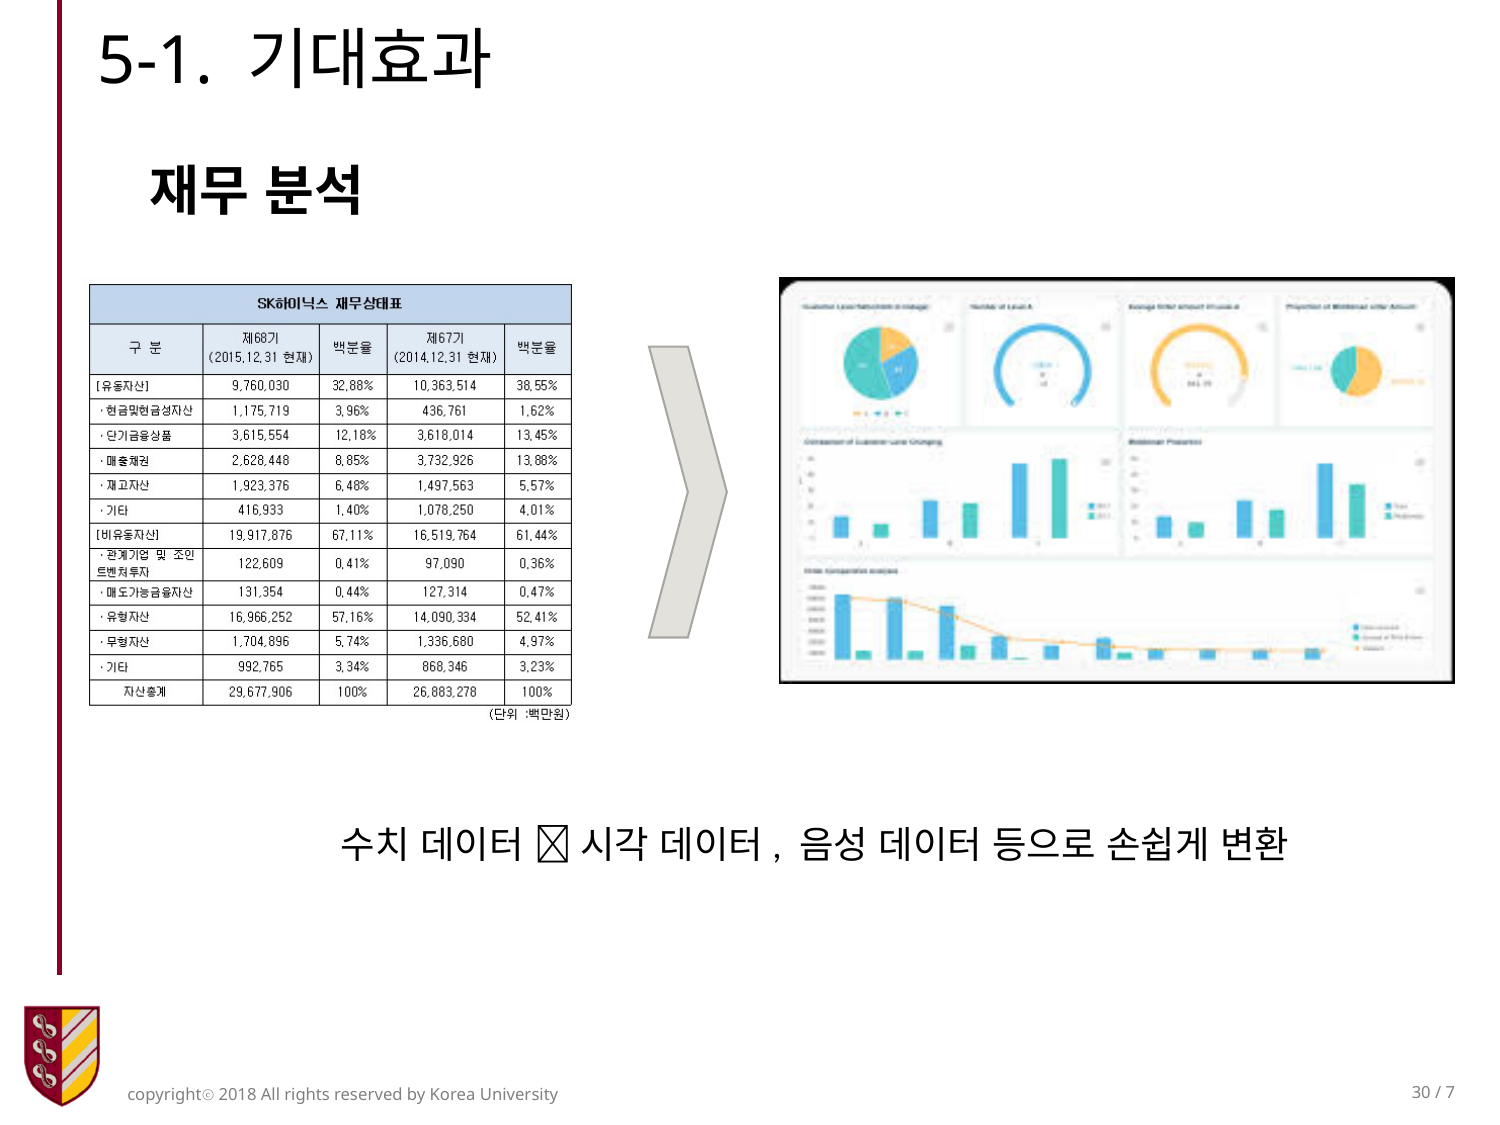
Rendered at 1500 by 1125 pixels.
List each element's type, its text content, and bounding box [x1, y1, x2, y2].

picture [779, 277, 1455, 685]
text_box 재무 분석 [135, 155, 1402, 504]
picture [15, 984, 113, 1119]
list 5-1. 기대효과 [82, 18, 1169, 103]
text_box 수치 데이터  시각 데이터, 음성 데이터 등으로 손쉽게 변환 [192, 814, 1438, 874]
picture [82, 277, 578, 730]
text_box [647, 345, 728, 639]
